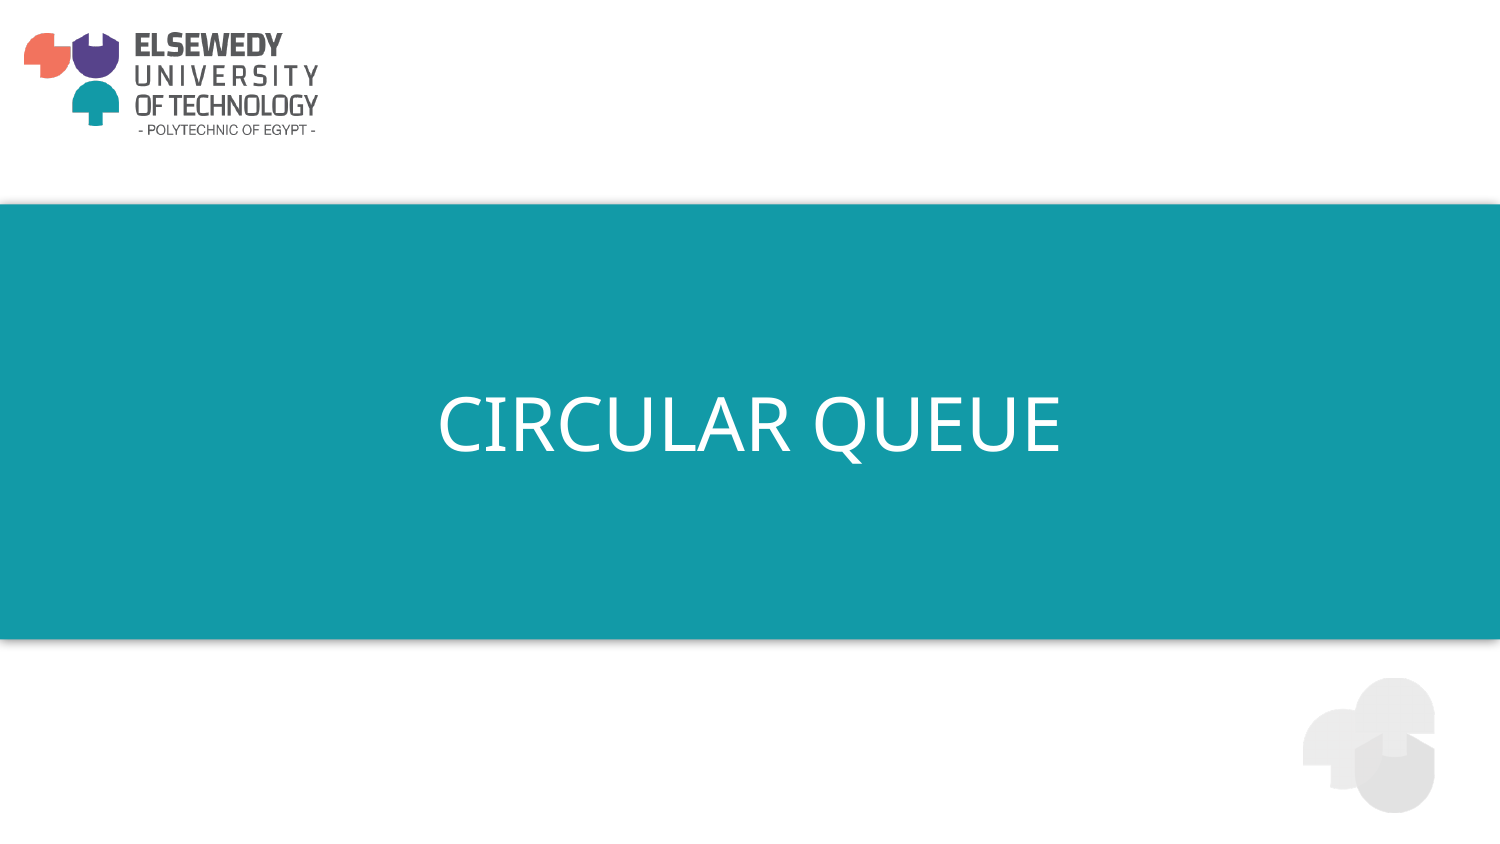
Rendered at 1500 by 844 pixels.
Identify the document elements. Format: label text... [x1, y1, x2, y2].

picture [24, 32, 318, 135]
text_box CIRCULAR QUEUE [0, 204, 1500, 640]
